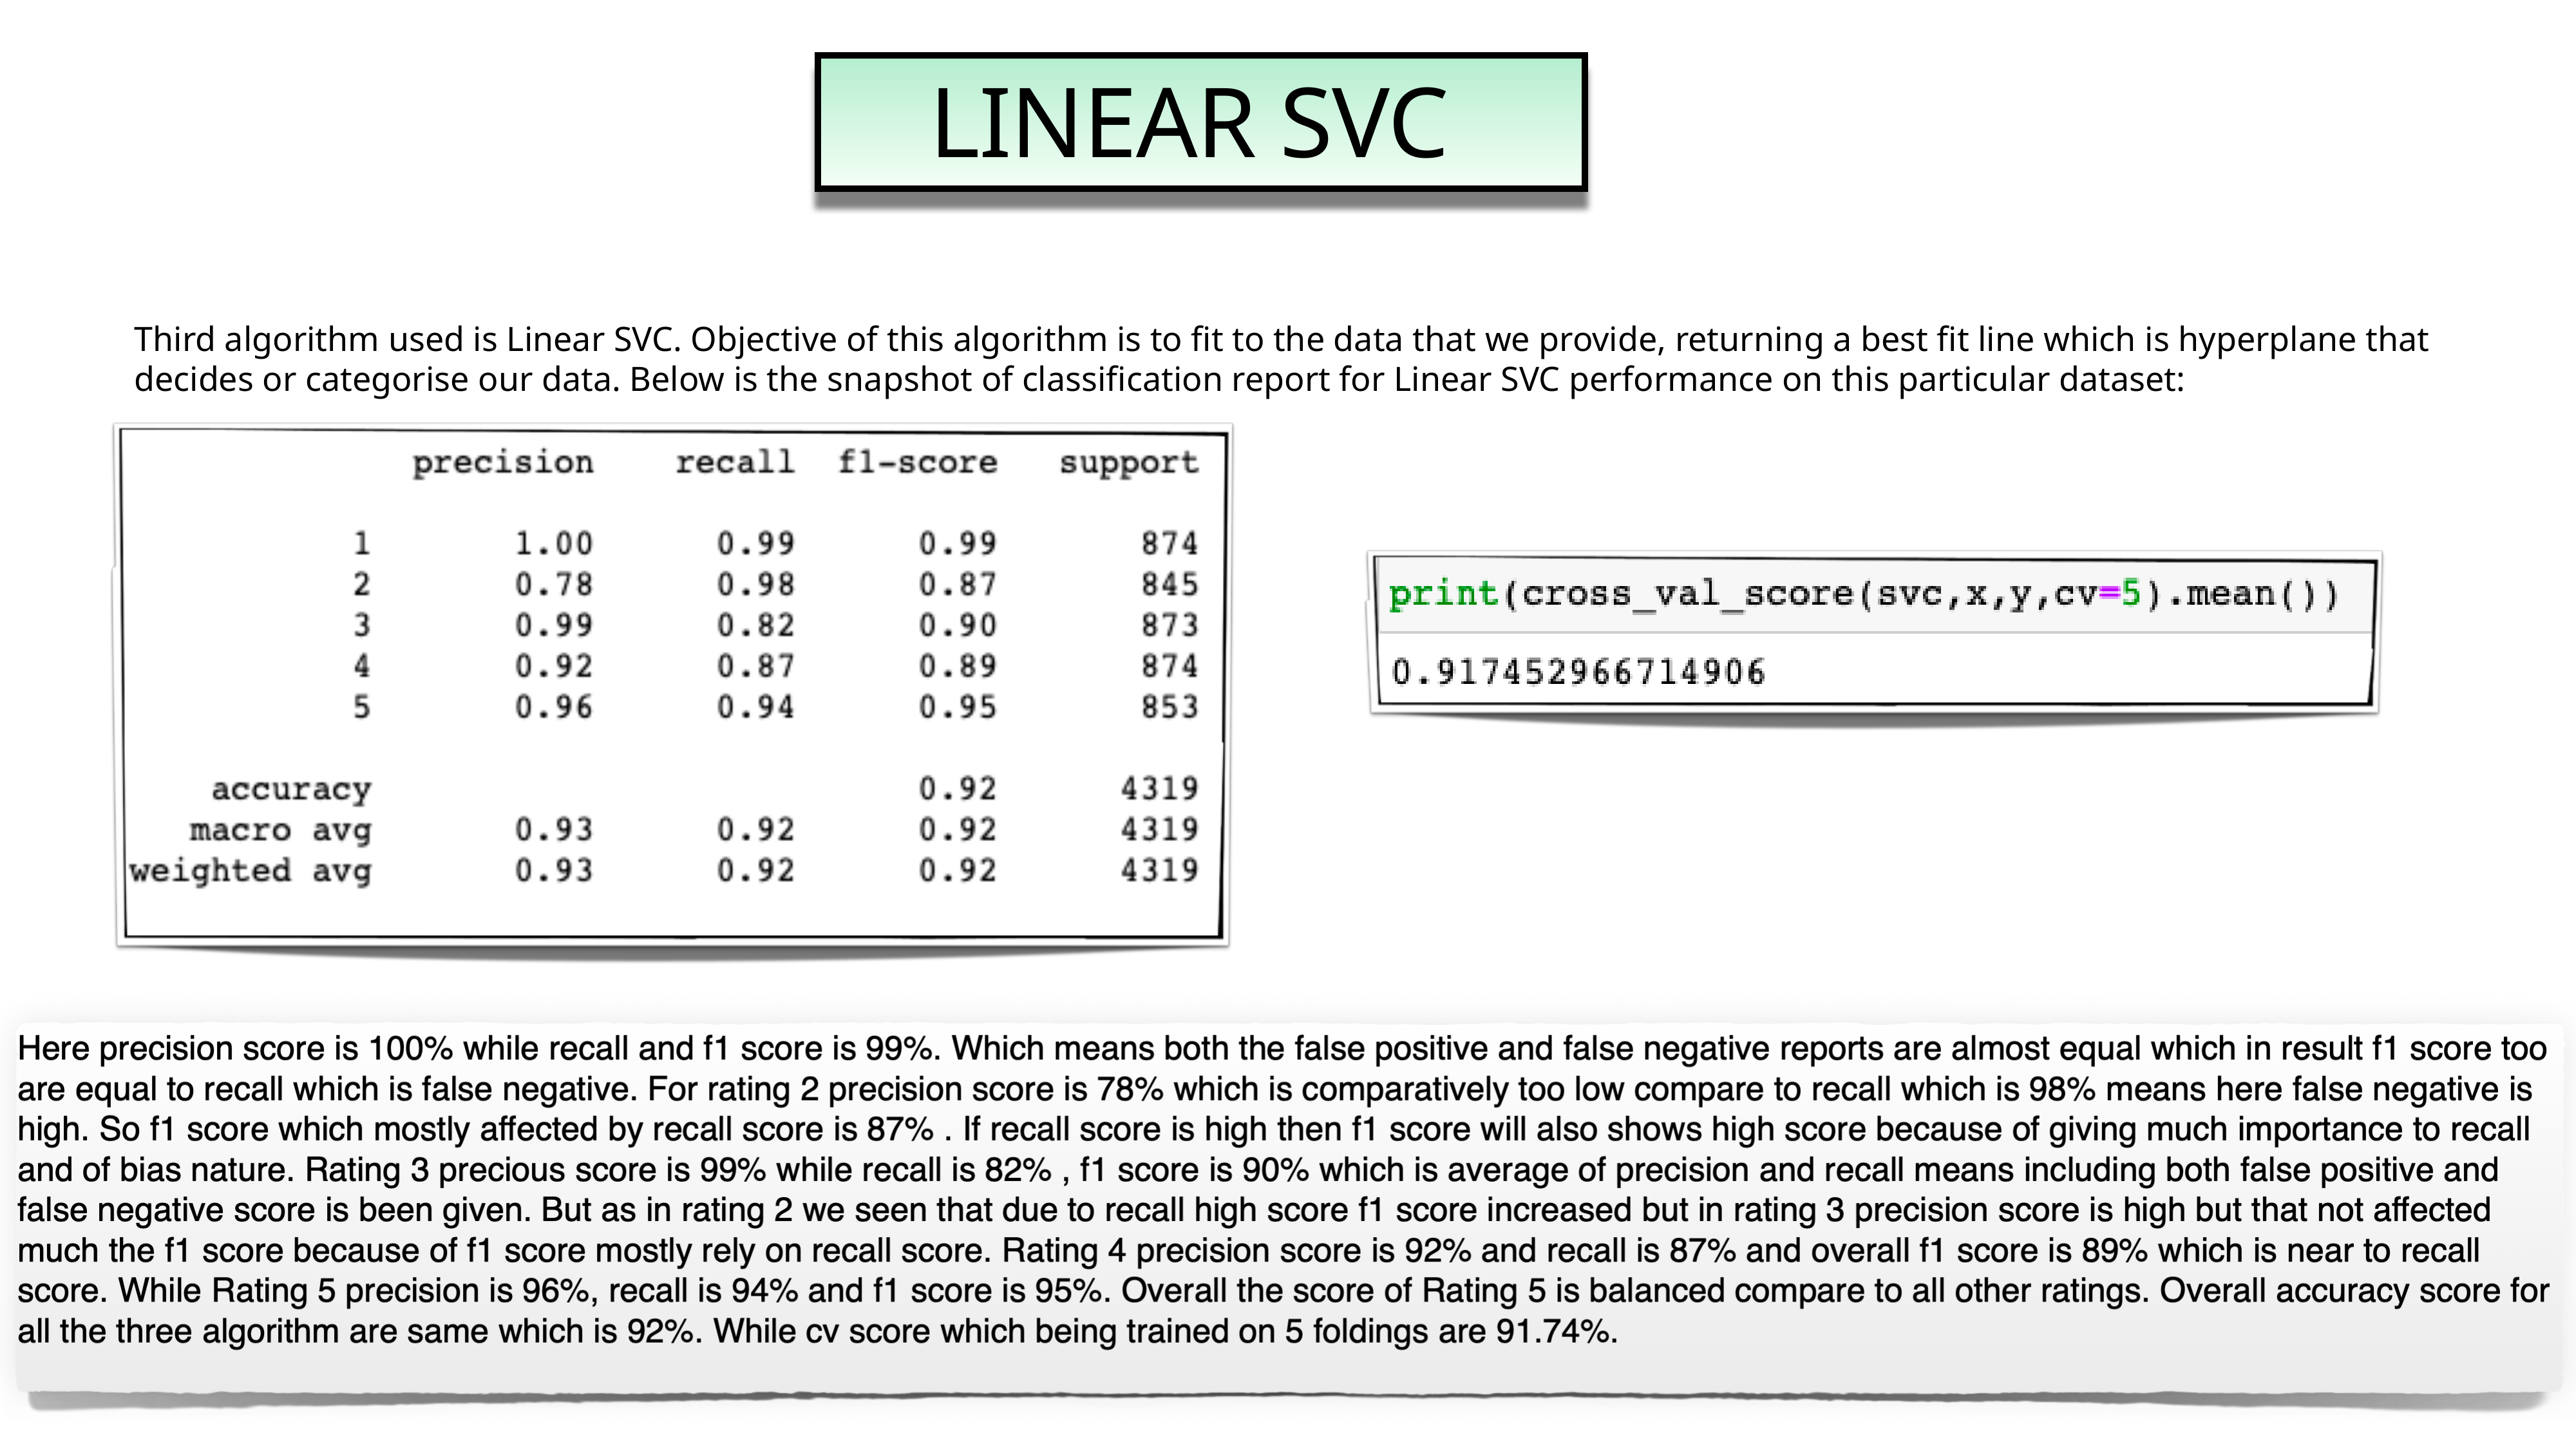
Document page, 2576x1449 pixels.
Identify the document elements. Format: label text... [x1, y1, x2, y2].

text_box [109, 419, 1238, 965]
text_box LINEAR SVC [818, 55, 1586, 189]
list Third algorithm used is Linear SVC. Objective of this algorithm is to fit to the data that we provide, returning a best fit line which is hyperplane that decides or categorise our data. Below is the snapshot of classification report for Linear SVC performance on this particular dataset: [128, 266, 2448, 450]
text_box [1364, 547, 2387, 734]
picture [0, 984, 2576, 1430]
